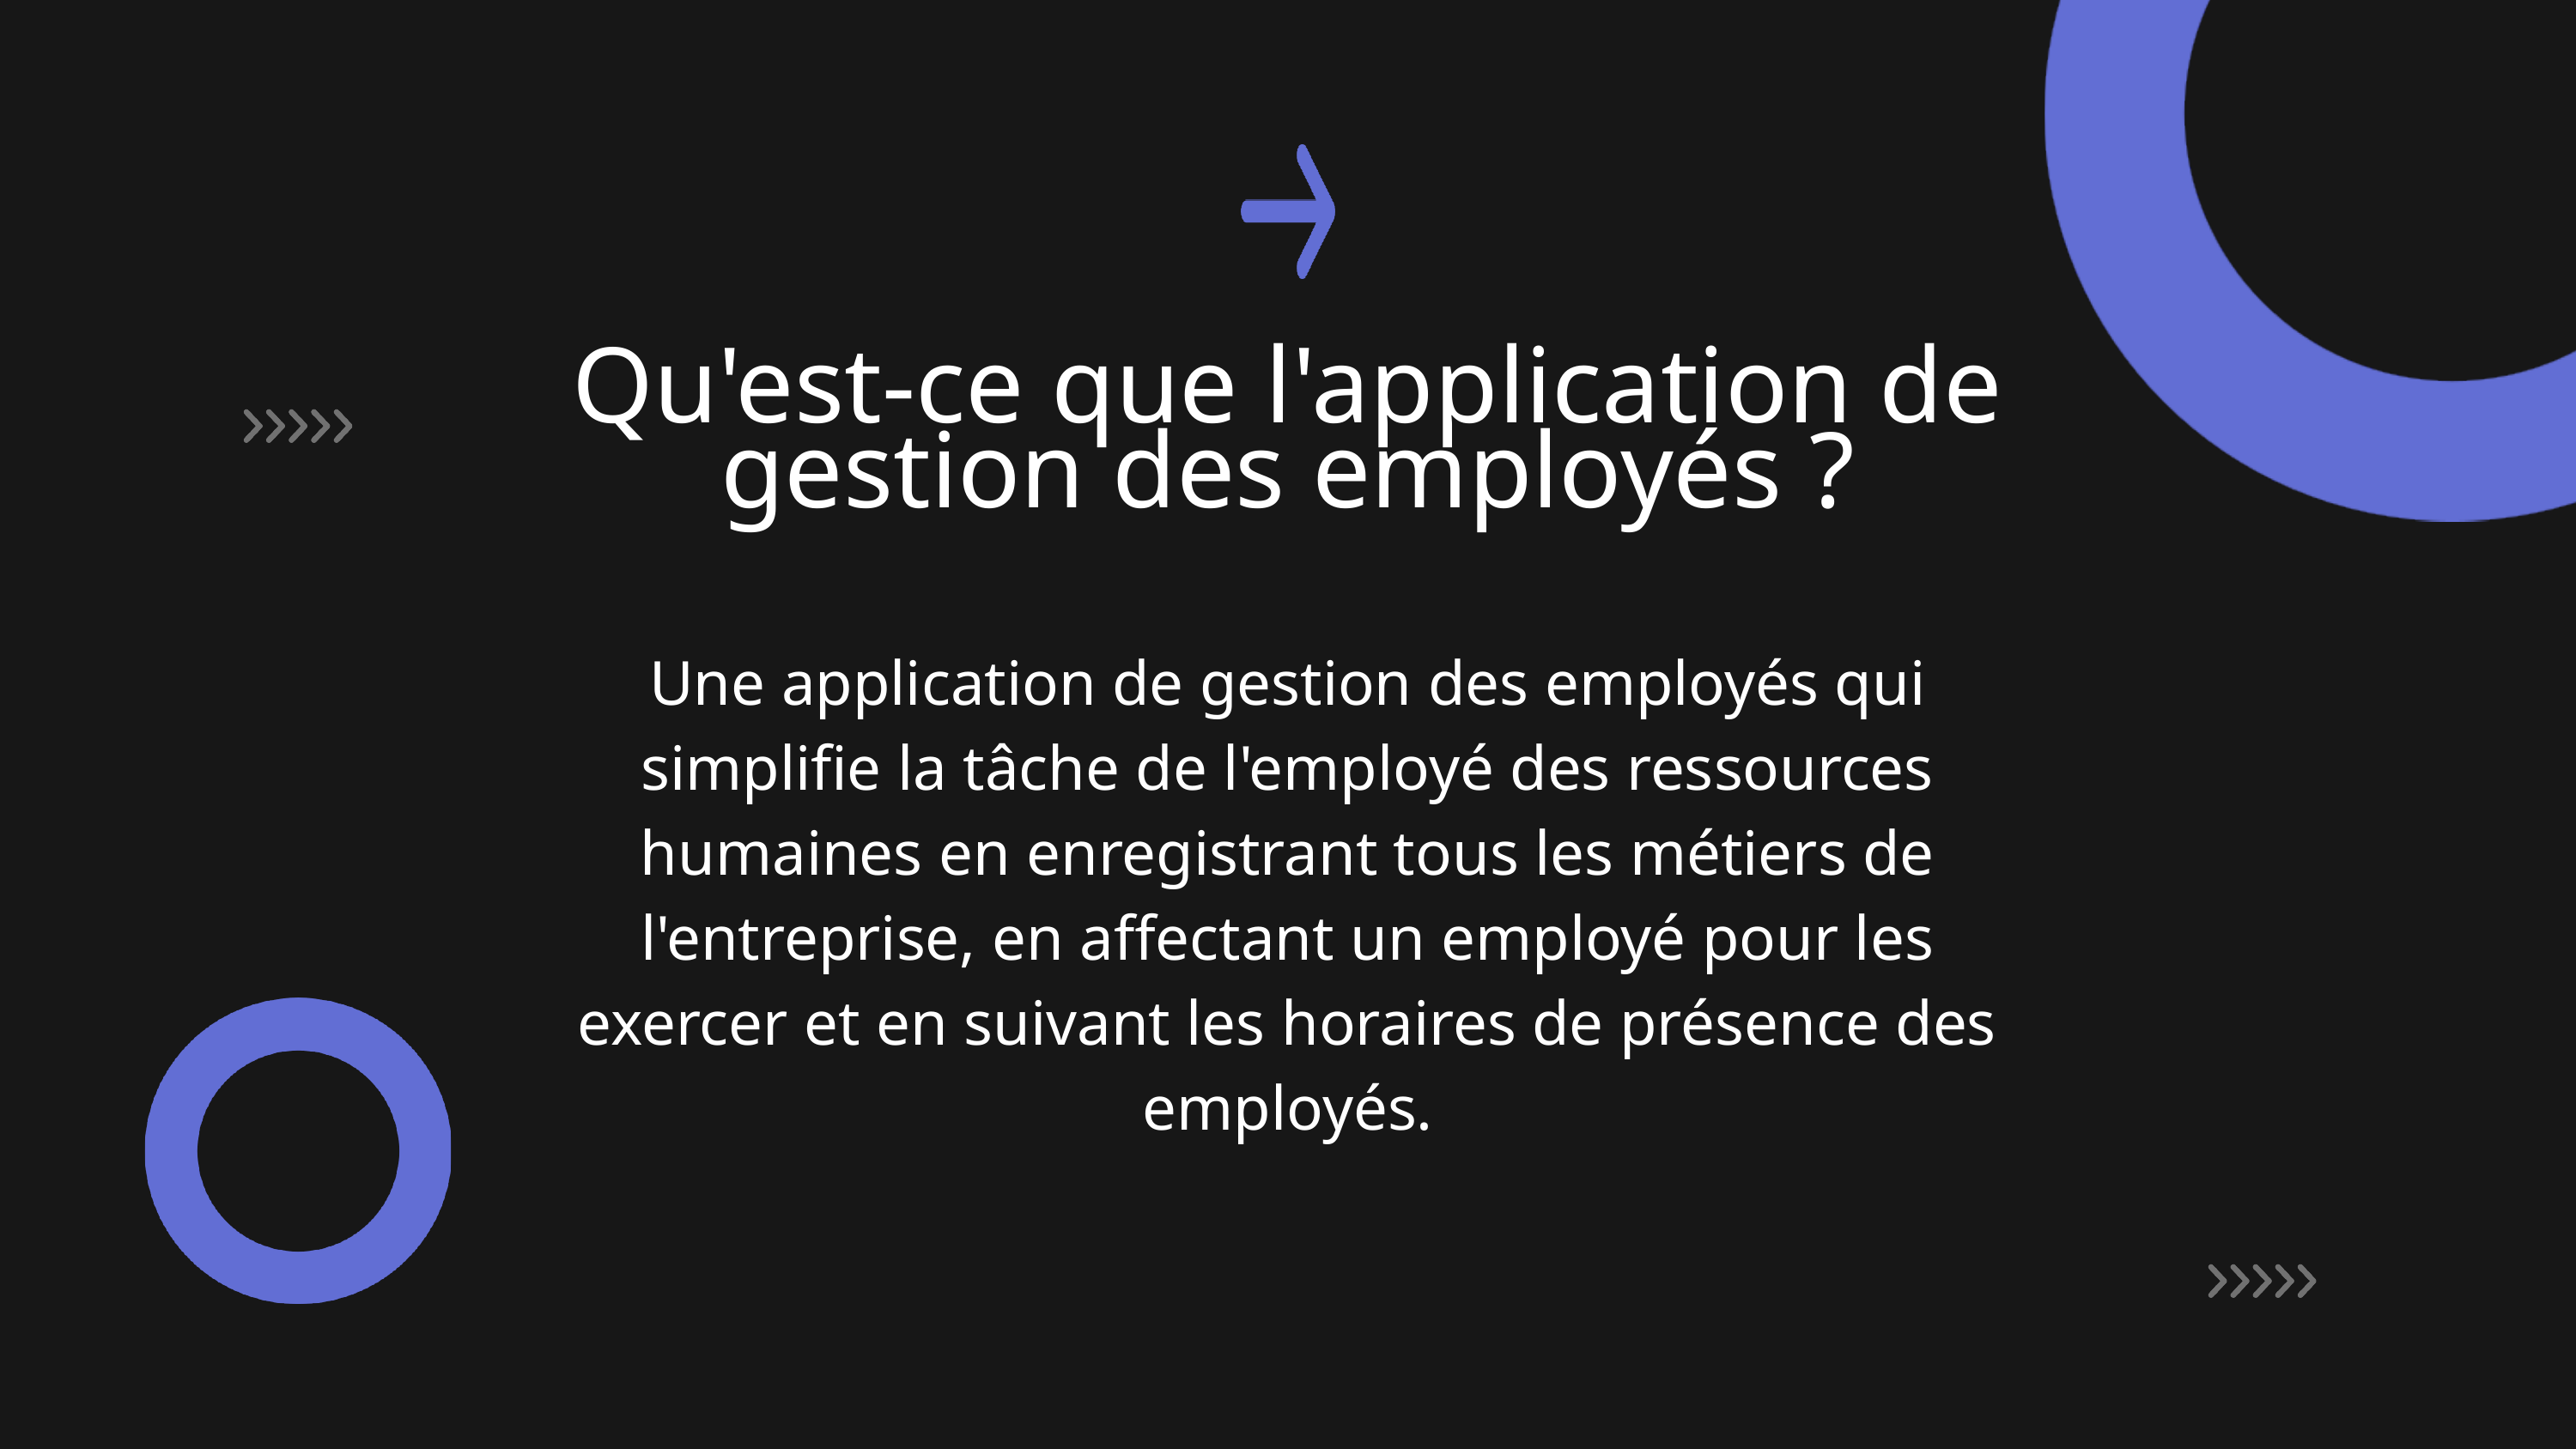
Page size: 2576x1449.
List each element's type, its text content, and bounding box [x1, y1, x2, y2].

text_box [2044, 0, 2576, 522]
text_box [243, 409, 353, 443]
text_box [2208, 1264, 2317, 1298]
text_box [1241, 144, 1335, 281]
text_box [144, 997, 452, 1304]
text_box Une application de gestion des employés qui simplifie la tâche de l'employé des ressources humaines en enregistrant tous les métiers de l'entreprise, en affectant un employé pour les exercer et en suivant les horaires de présence des employés. [569, 632, 2007, 1228]
text_box Qu'est-ce que l'application de gestion des employés ? [394, 359, 2181, 529]
